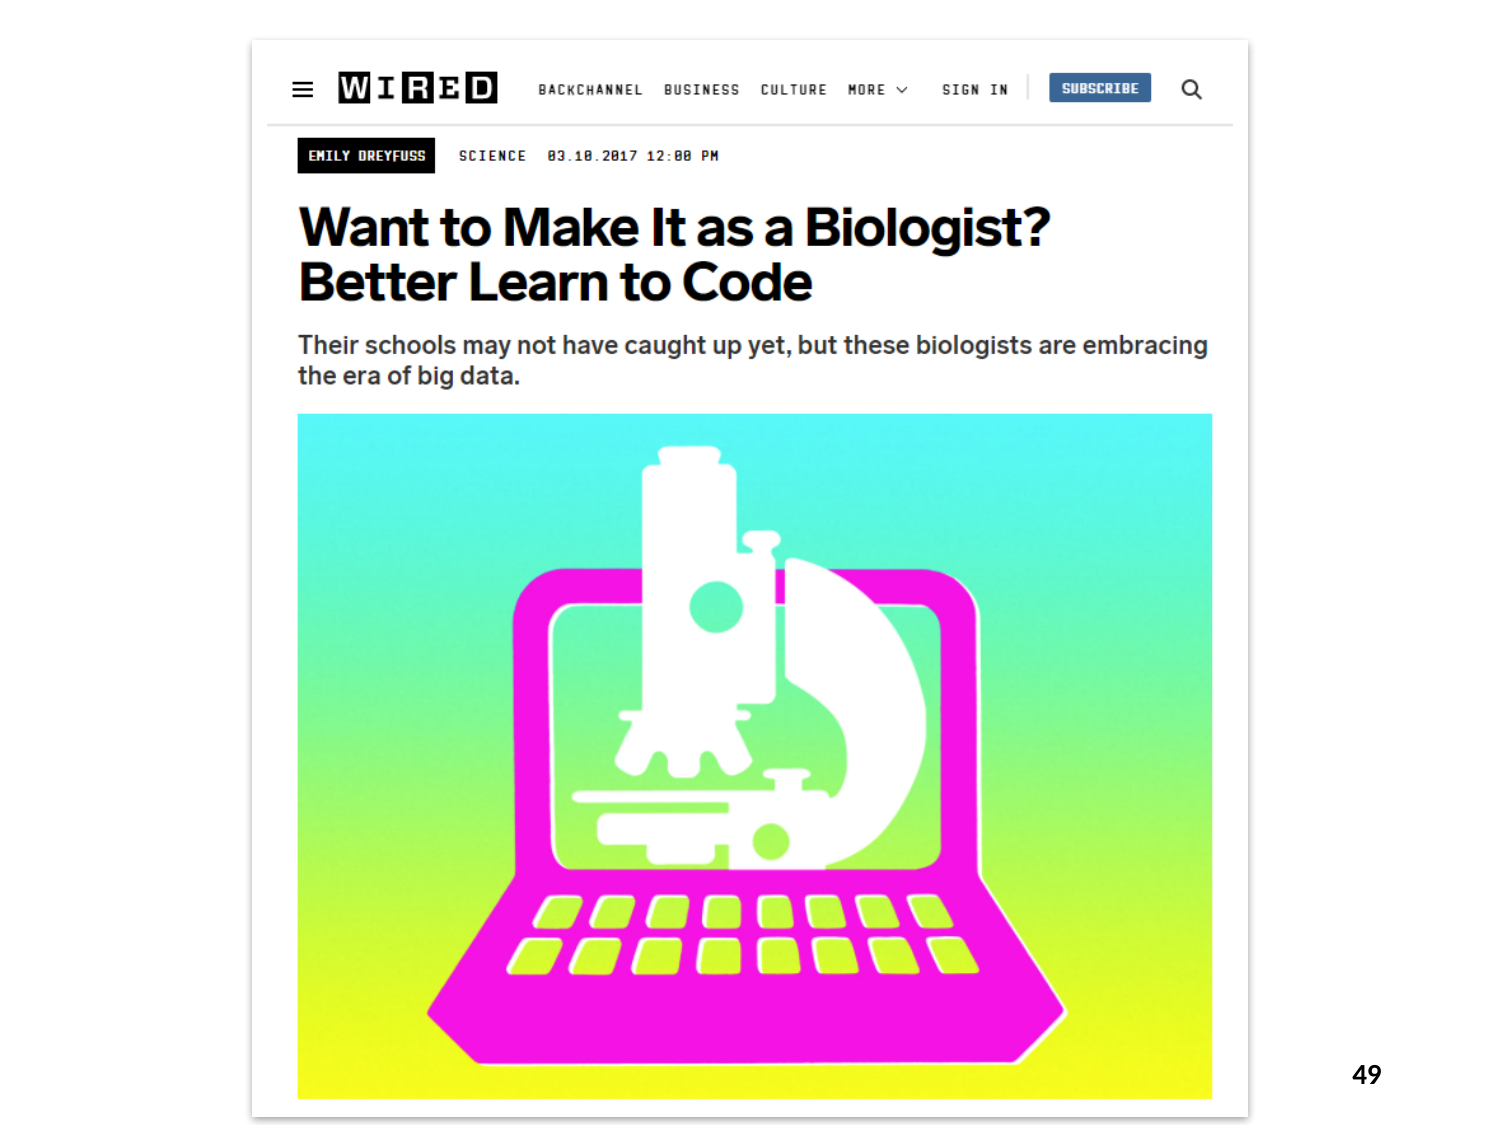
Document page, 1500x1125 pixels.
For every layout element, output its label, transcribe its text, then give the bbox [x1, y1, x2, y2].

picture [266, 54, 1234, 1103]
slide_number 49 [1254, 1042, 1397, 1103]
